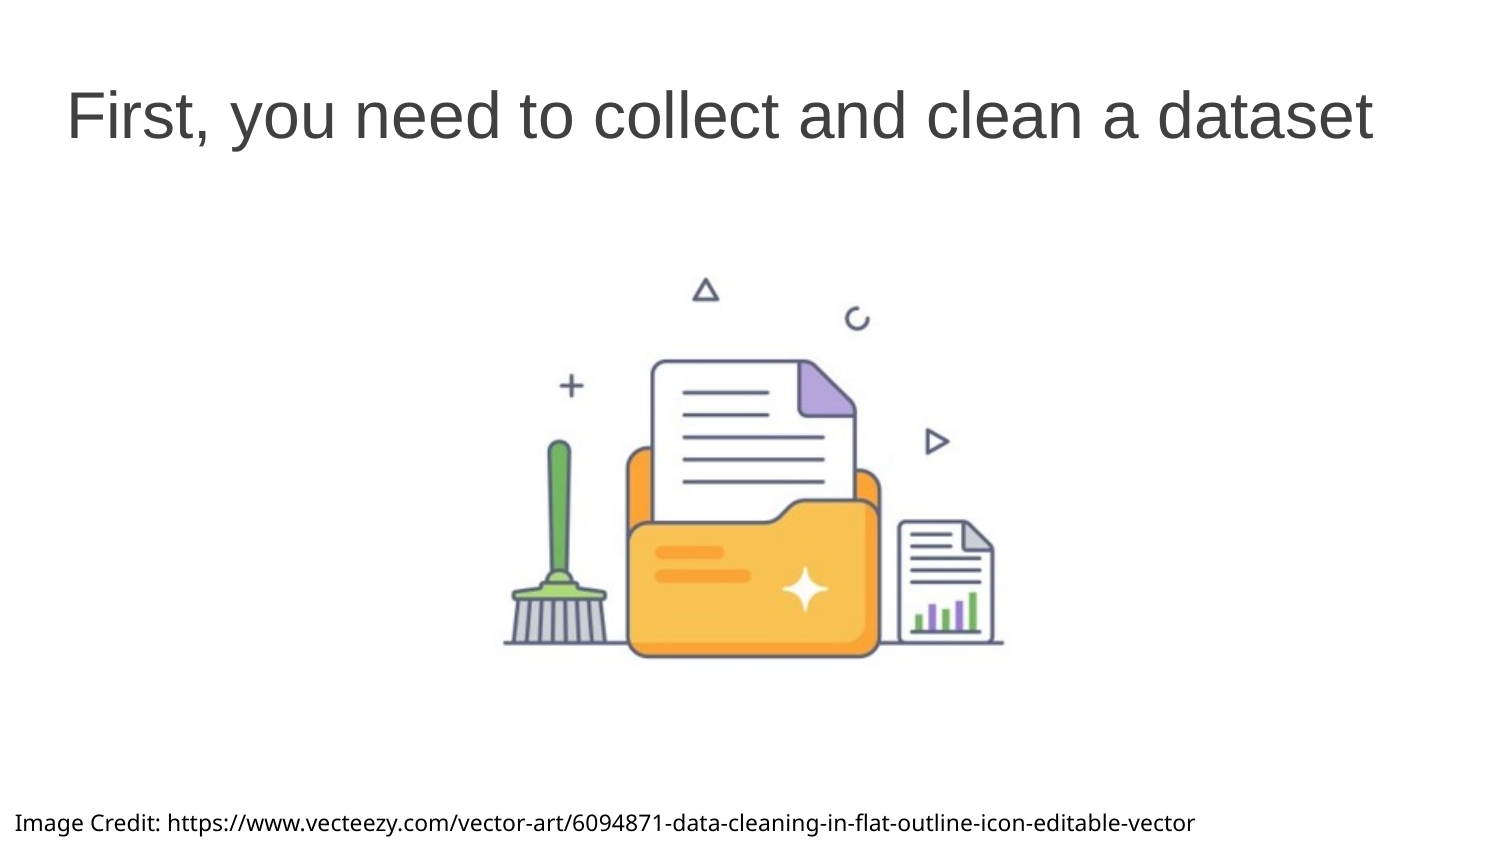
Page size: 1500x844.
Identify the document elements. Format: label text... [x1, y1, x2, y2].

text_box Image Credit: https://www.vecteezy.com/vector-art/6094871-data-cleaning-in-flat-outline-icon-editable-vector [0, 800, 1500, 844]
title First, you need to collect and clean a dataset [51, 72, 1449, 167]
picture [469, 238, 1031, 687]
